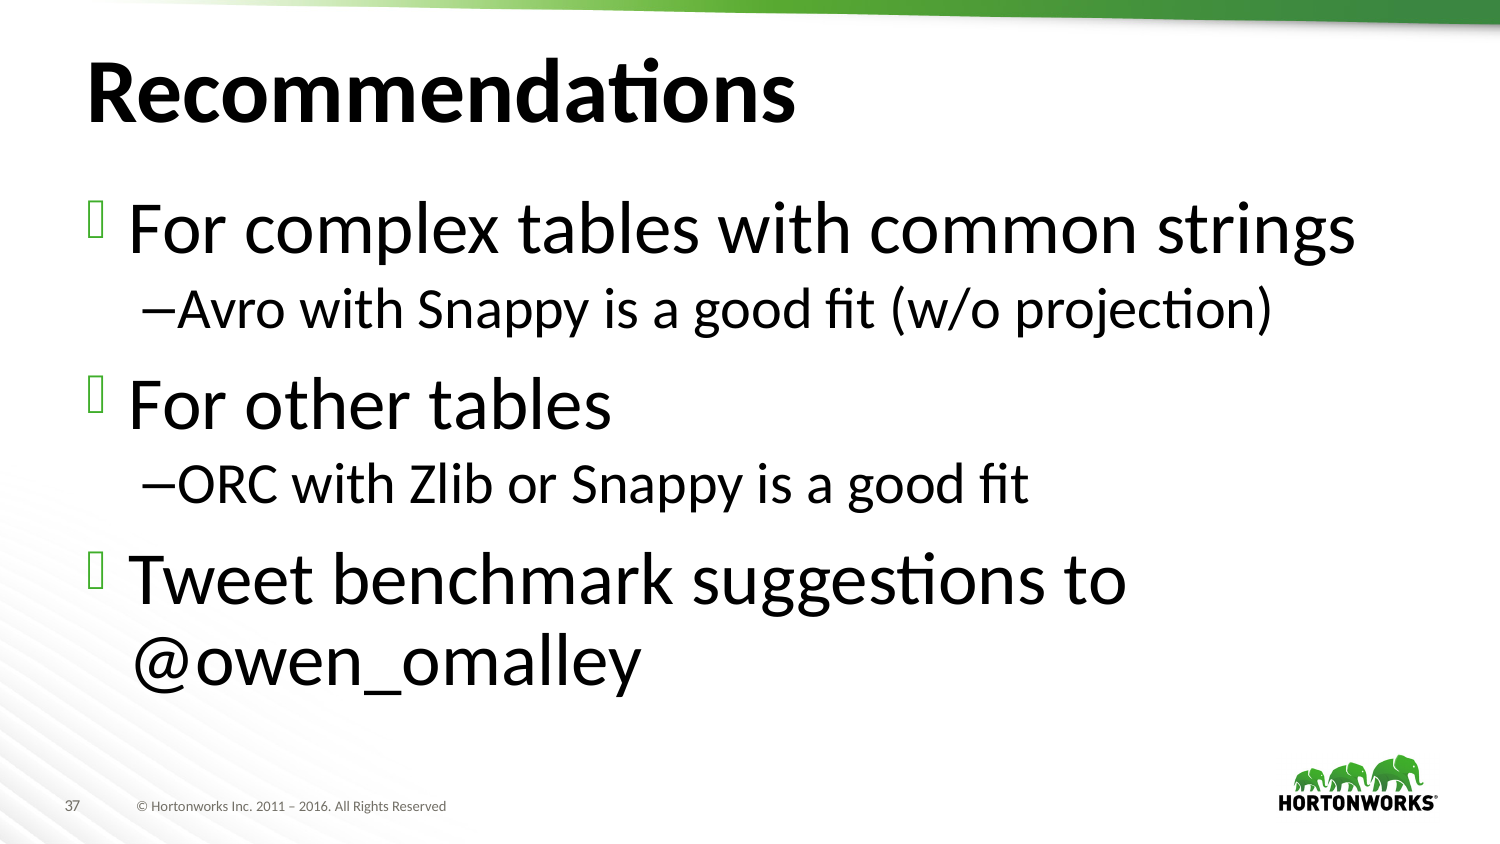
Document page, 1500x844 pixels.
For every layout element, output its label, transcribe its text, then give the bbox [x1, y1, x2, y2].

list For complex tables with common strings Avro with Snappy is a good fit (w/o projection) For other tables ORC with Zlib or Snappy is a good fit Tweet benchmark suggestions to @owen_omalley [86, 189, 1437, 844]
picture [0, 0, 1500, 844]
title Recommendations [86, 46, 1437, 142]
